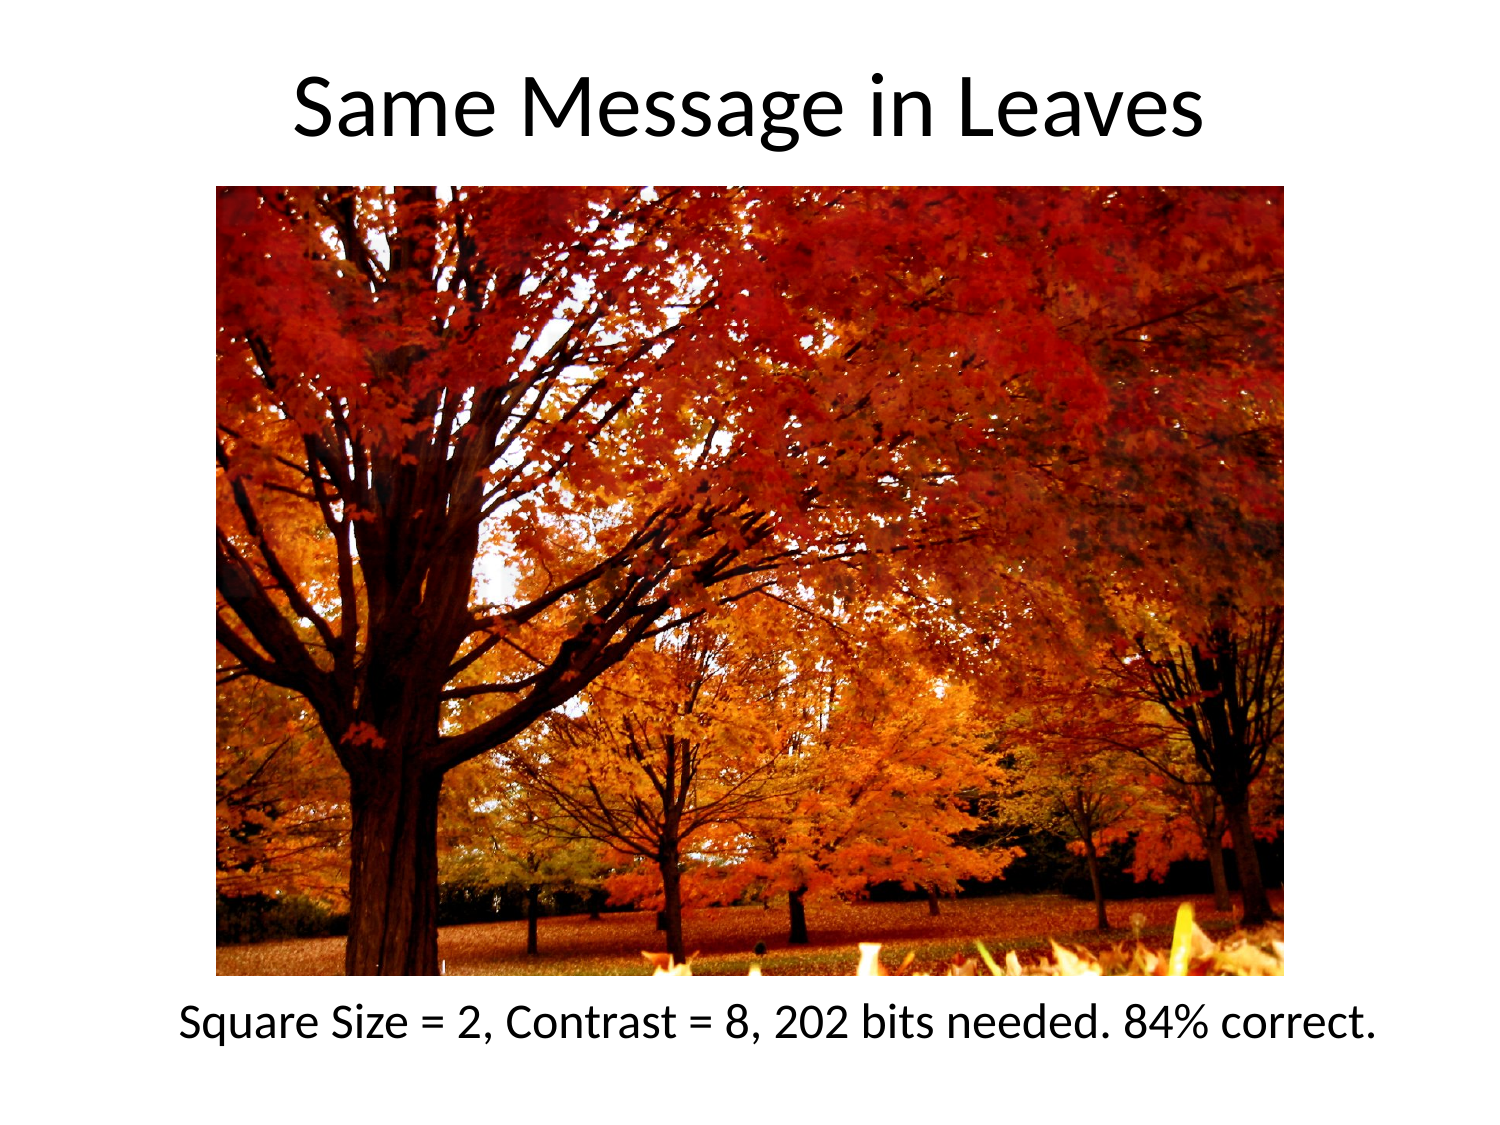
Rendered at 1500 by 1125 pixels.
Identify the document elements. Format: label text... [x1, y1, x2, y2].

title Same Message in Leaves [75, 6, 1425, 194]
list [215, 166, 1284, 982]
text_box Square Size = 2, Contrast = 8, 202 bits needed. 84% correct. [129, 981, 1428, 1056]
